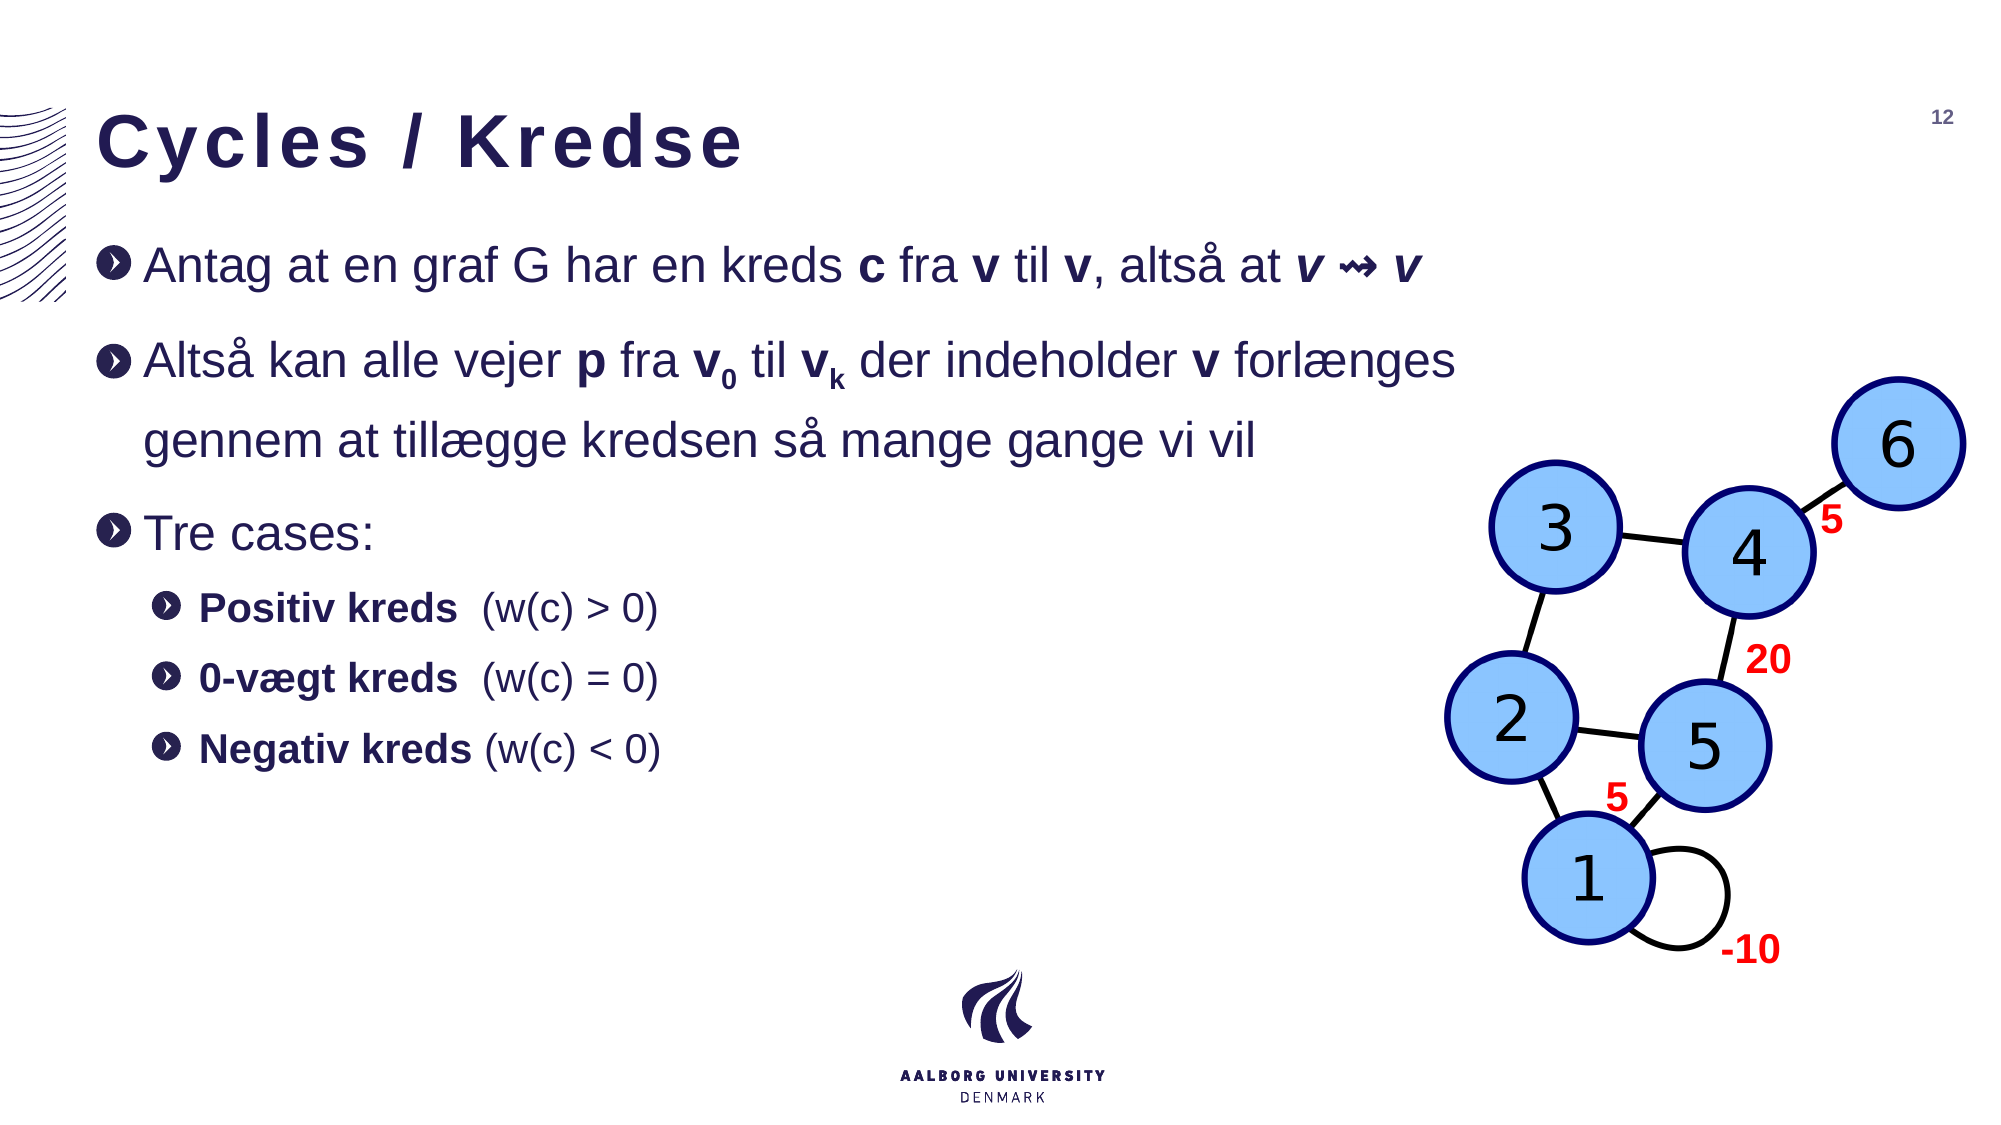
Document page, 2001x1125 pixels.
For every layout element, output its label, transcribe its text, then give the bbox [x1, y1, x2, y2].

title Cycles / Kredse [96, 60, 935, 213]
picture [1410, 341, 2000, 986]
slide_number 12 [1860, 97, 1954, 135]
list Antag at en graf G har en kreds c fra v til v, altså at v ⇝ v Altså kan alle vejer p fra v0 til vk der indeholder v forlænges gennem at tillægge kredsen så mange gange vi vil Tre cases: Positiv kreds (w(c) > 0) 0-vægt kreds (w(c) = 0) Negativ kreds (w(c) < 0) [96, 213, 1861, 1021]
